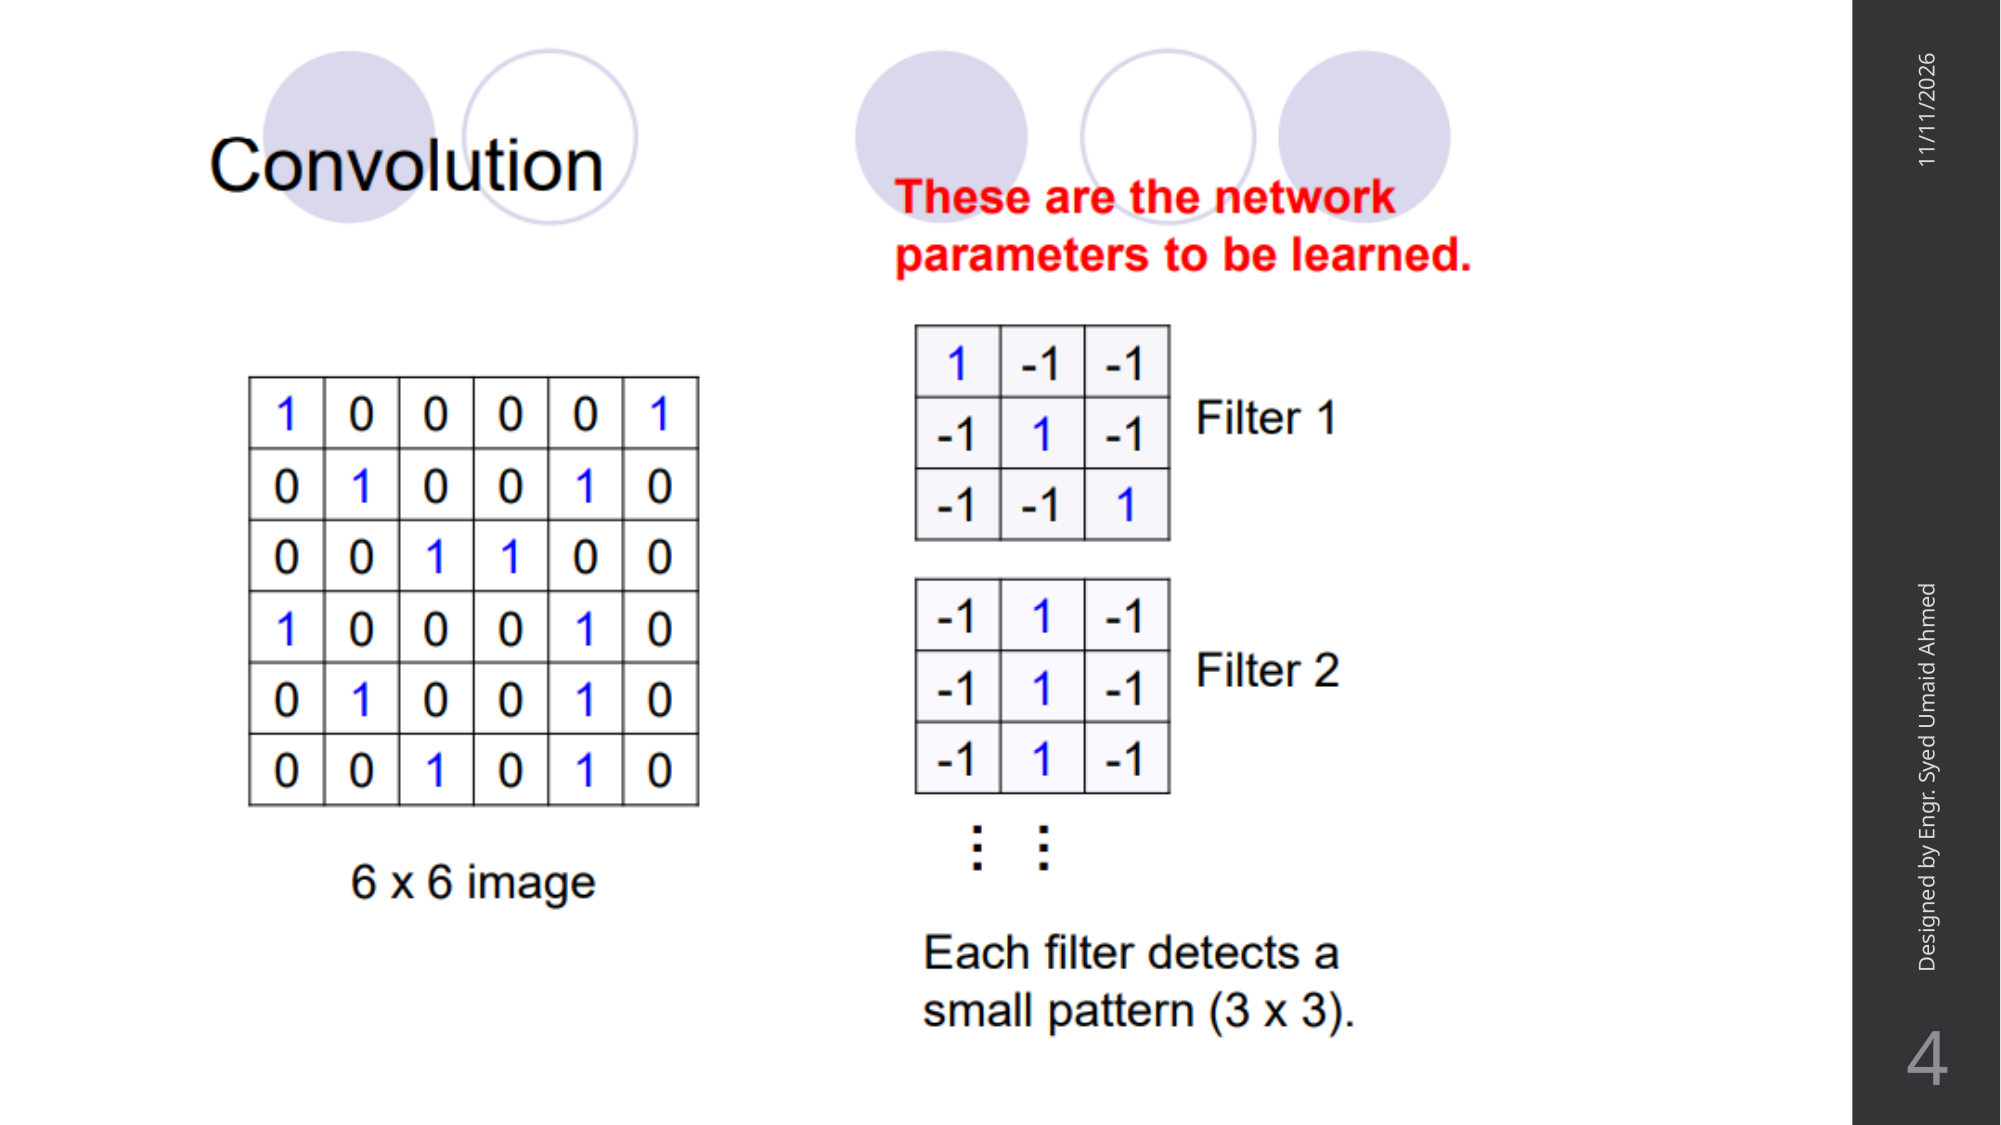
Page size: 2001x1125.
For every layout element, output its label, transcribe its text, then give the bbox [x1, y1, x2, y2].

slide_number 4 [1852, 1012, 2000, 1110]
footer Designed by Engr. Syed Umaid Ahmed [1897, 400, 1958, 988]
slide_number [1897, 37, 1958, 351]
picture [154, 37, 1501, 1050]
